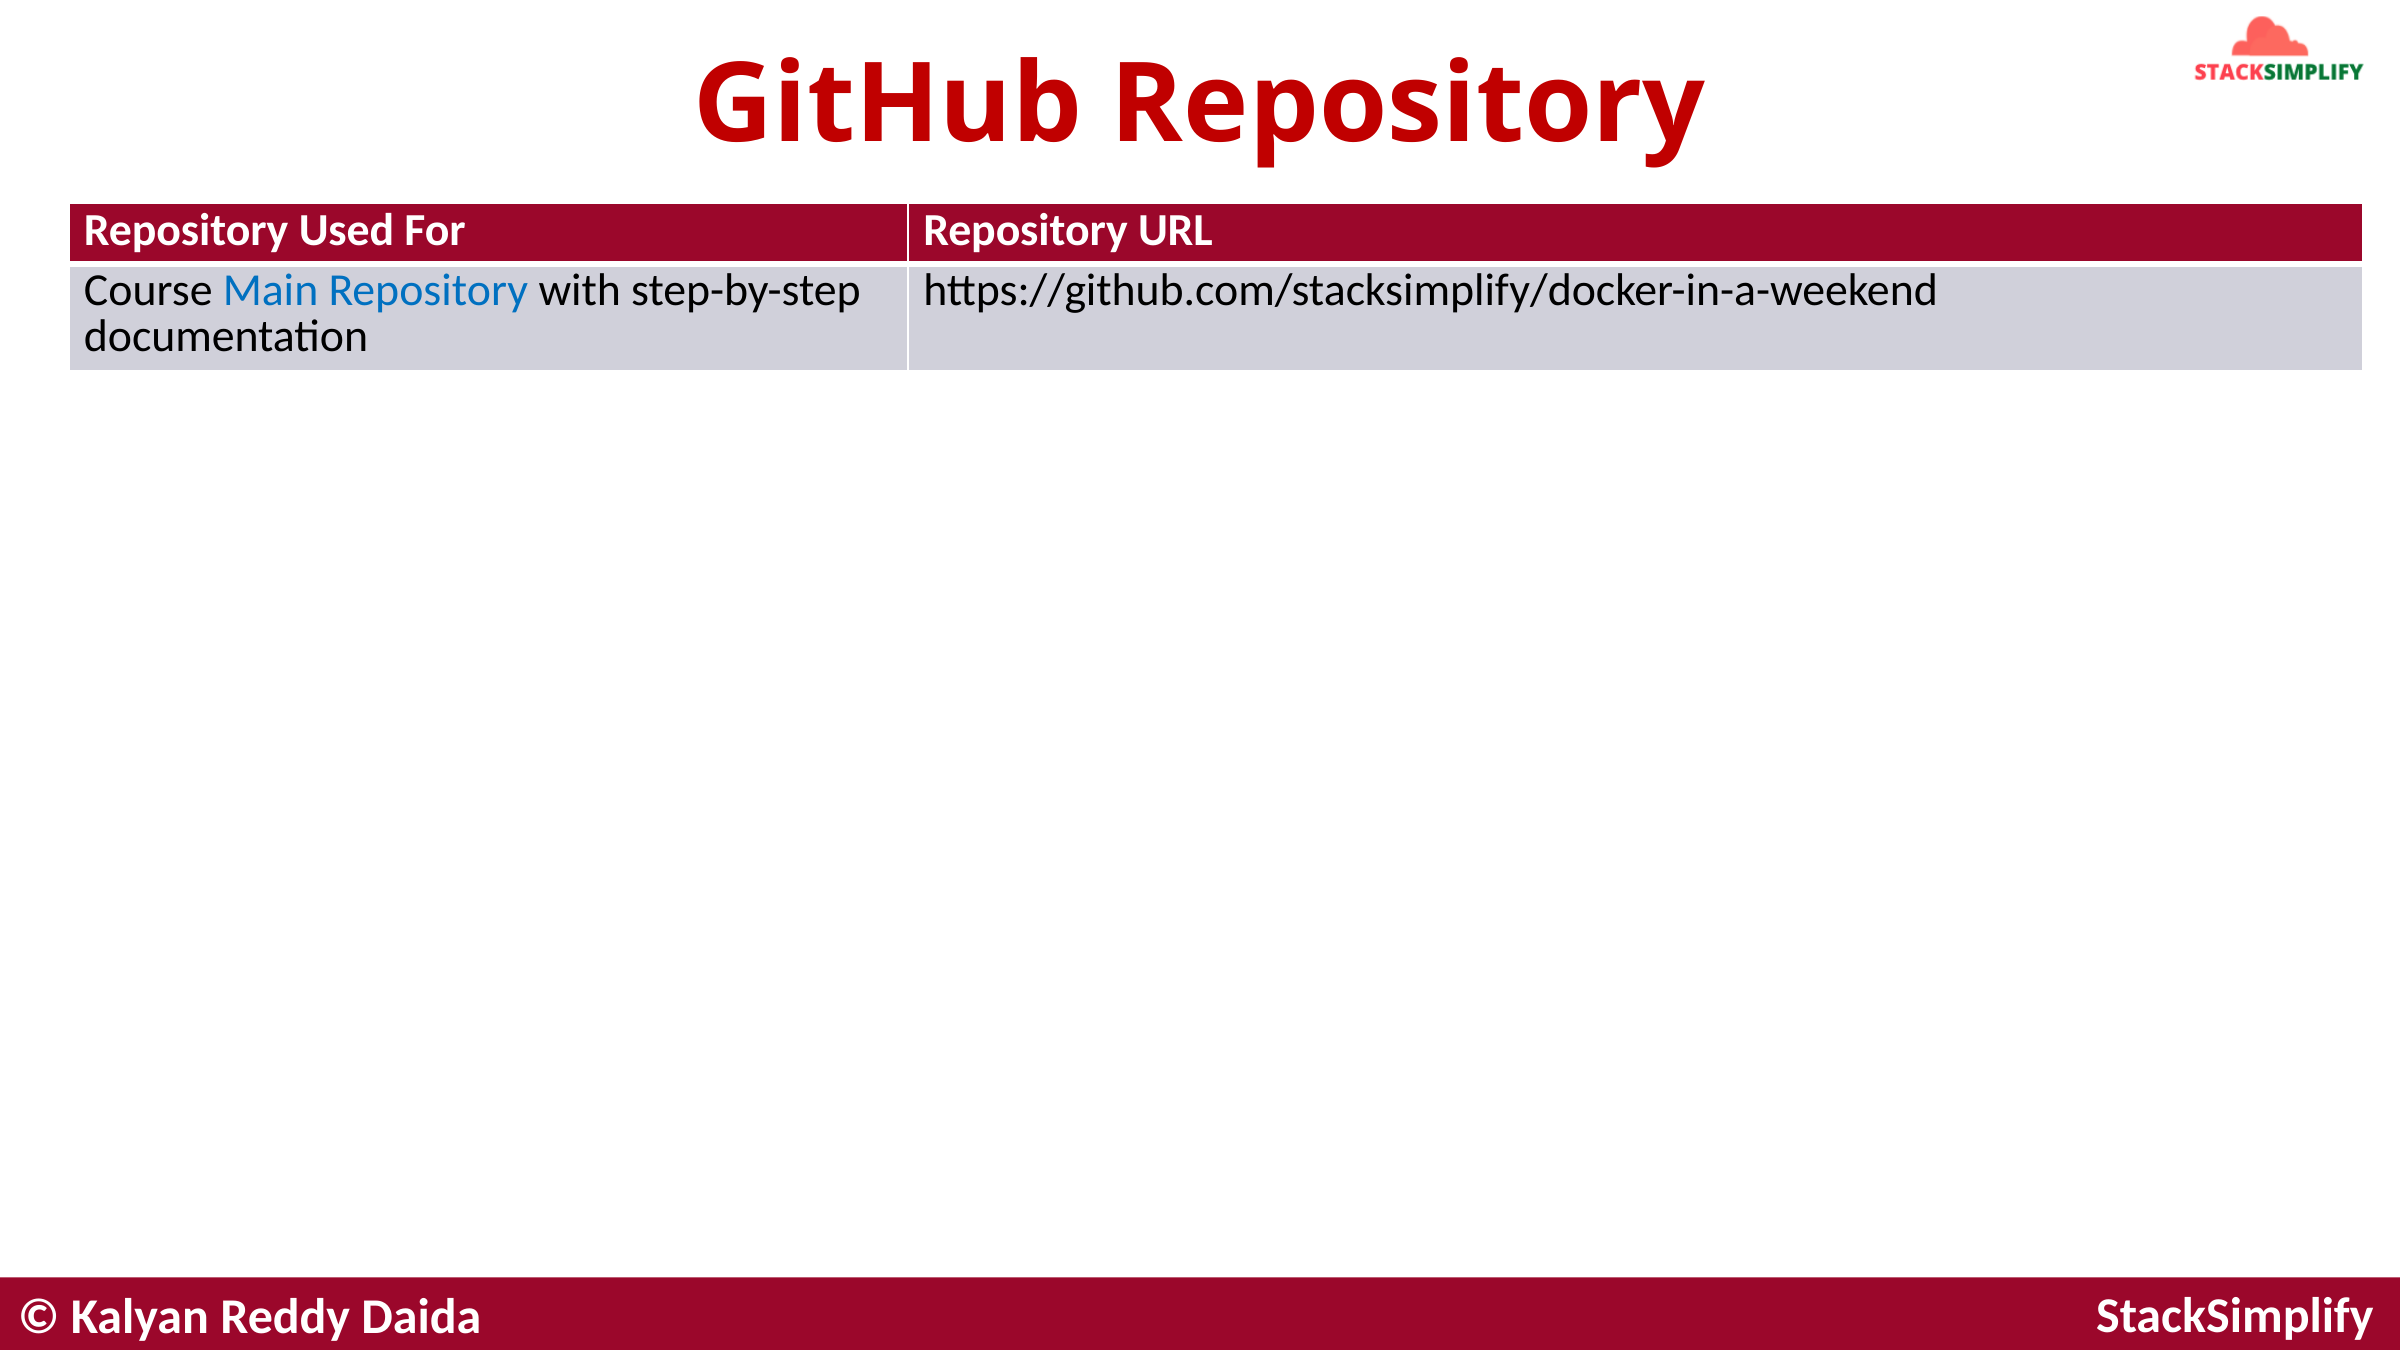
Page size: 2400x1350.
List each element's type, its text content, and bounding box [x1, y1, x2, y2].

table_cell Course Main Repository with step-by-step documentation [70, 267, 907, 370]
table_header Repository Used For [70, 204, 907, 261]
footer © Kalyan Reddy Daida [0, 1278, 511, 1350]
picture [2235, 10, 2375, 86]
table_cell https://github.com/stacksimplify/docker-in-a-weekend [909, 267, 2362, 370]
table_header Repository URL [909, 204, 2362, 261]
title GitHub Repository [165, 8, 2235, 202]
